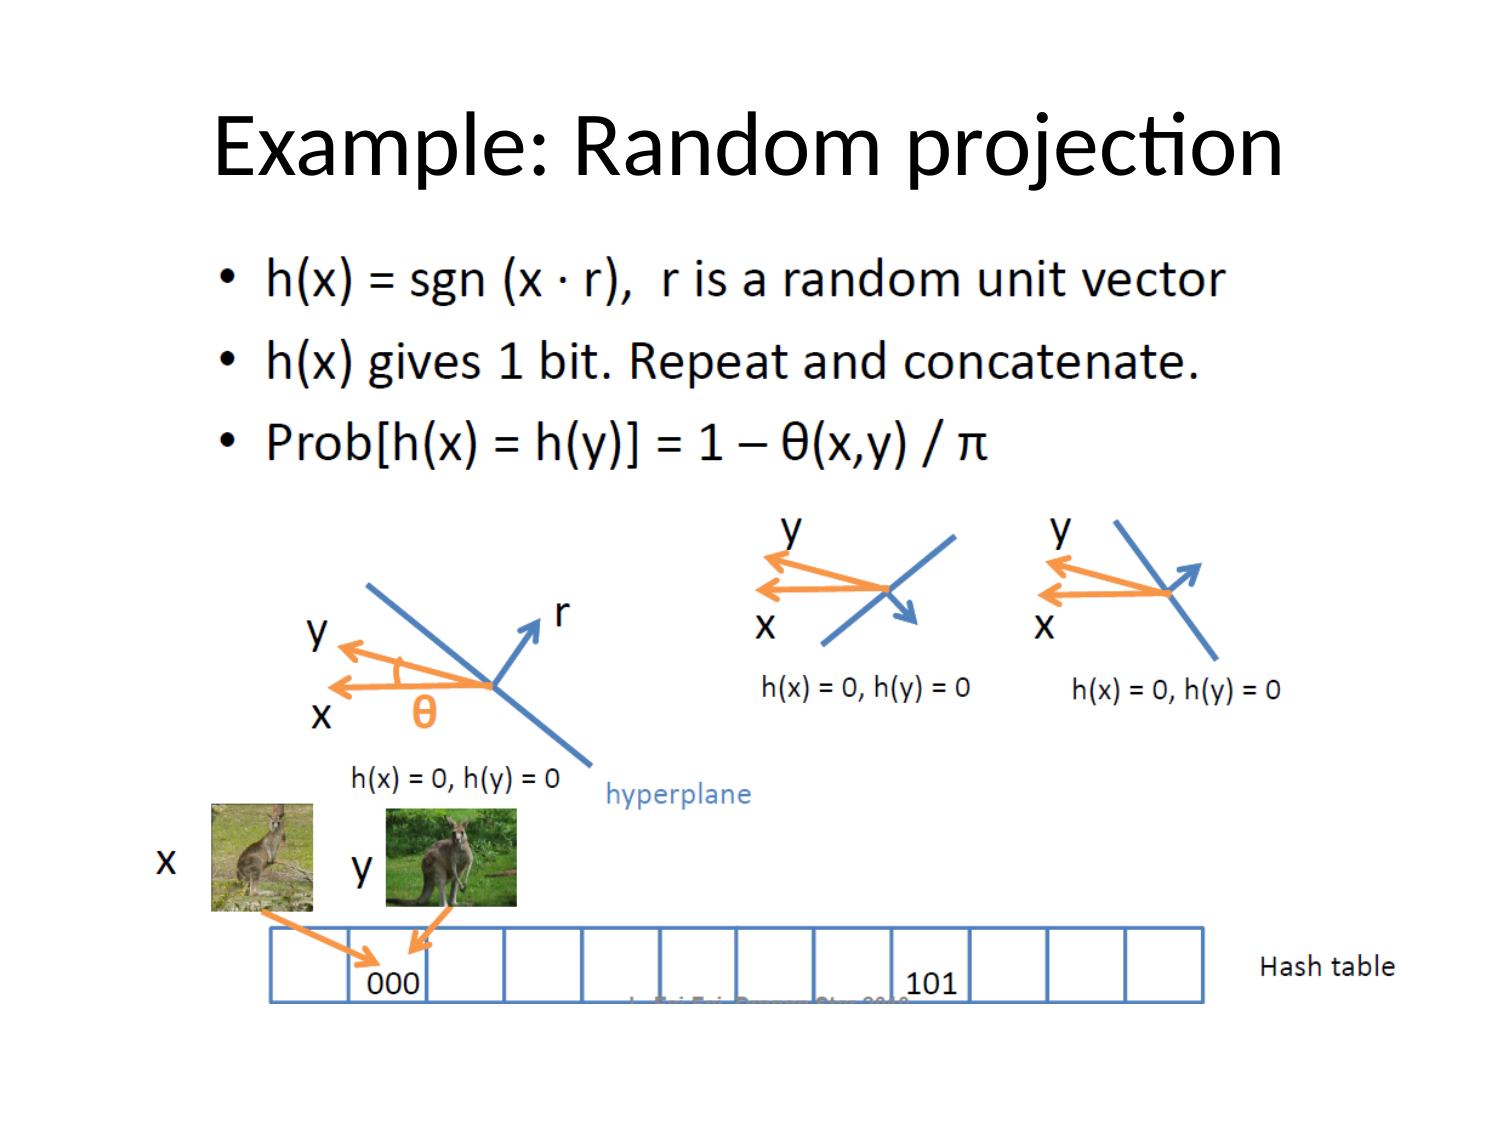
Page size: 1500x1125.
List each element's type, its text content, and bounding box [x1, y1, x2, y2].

title Example: Random projection [75, 45, 1425, 233]
picture [147, 243, 1400, 1004]
